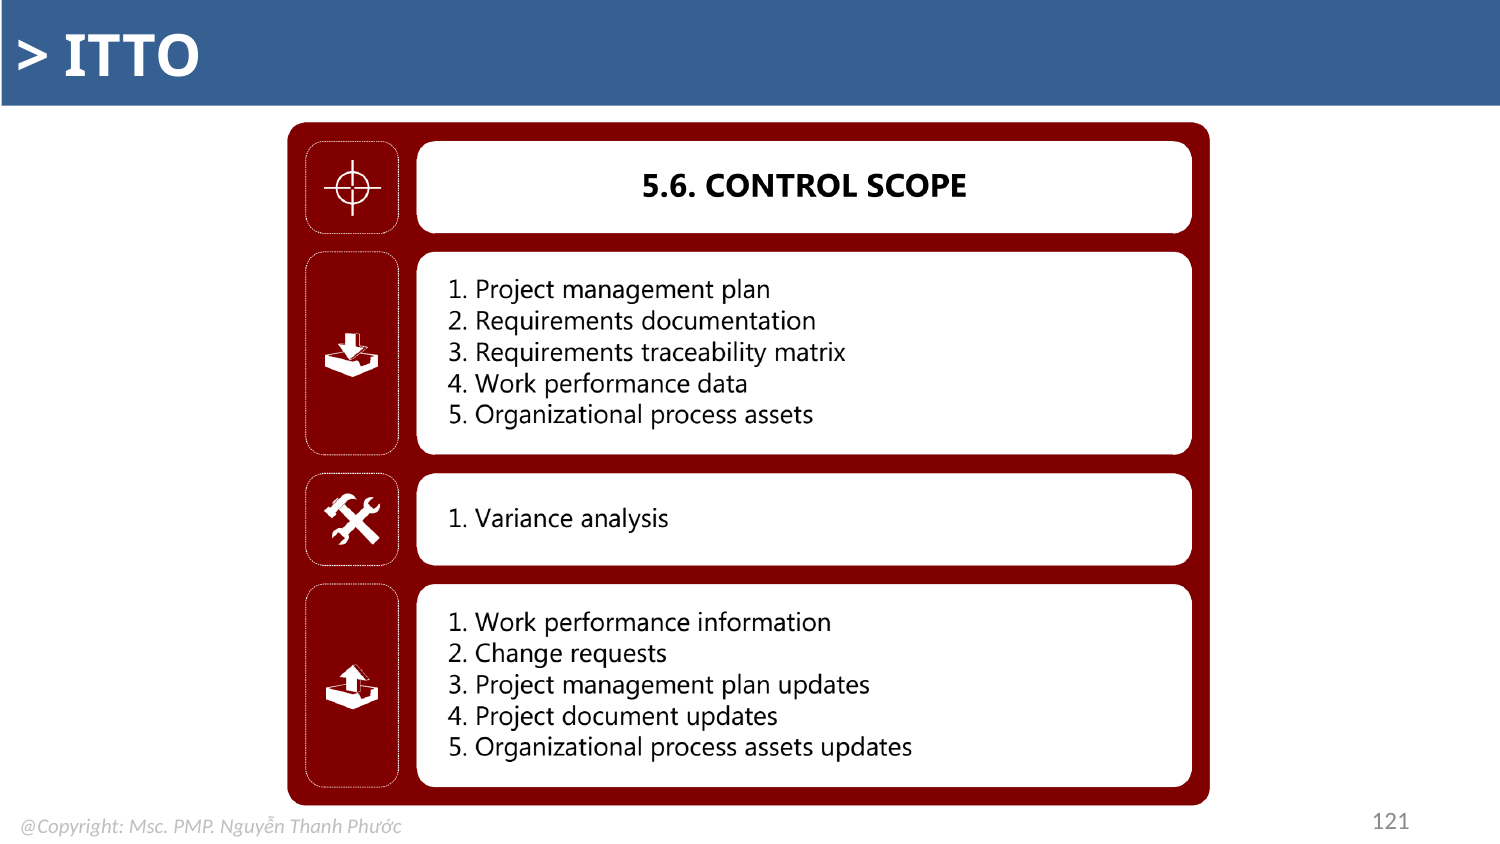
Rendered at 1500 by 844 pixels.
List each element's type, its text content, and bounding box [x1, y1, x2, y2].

title > ITTO [1, 0, 1500, 106]
picture [284, 118, 1210, 807]
slide_number 121 [1074, 797, 1425, 843]
